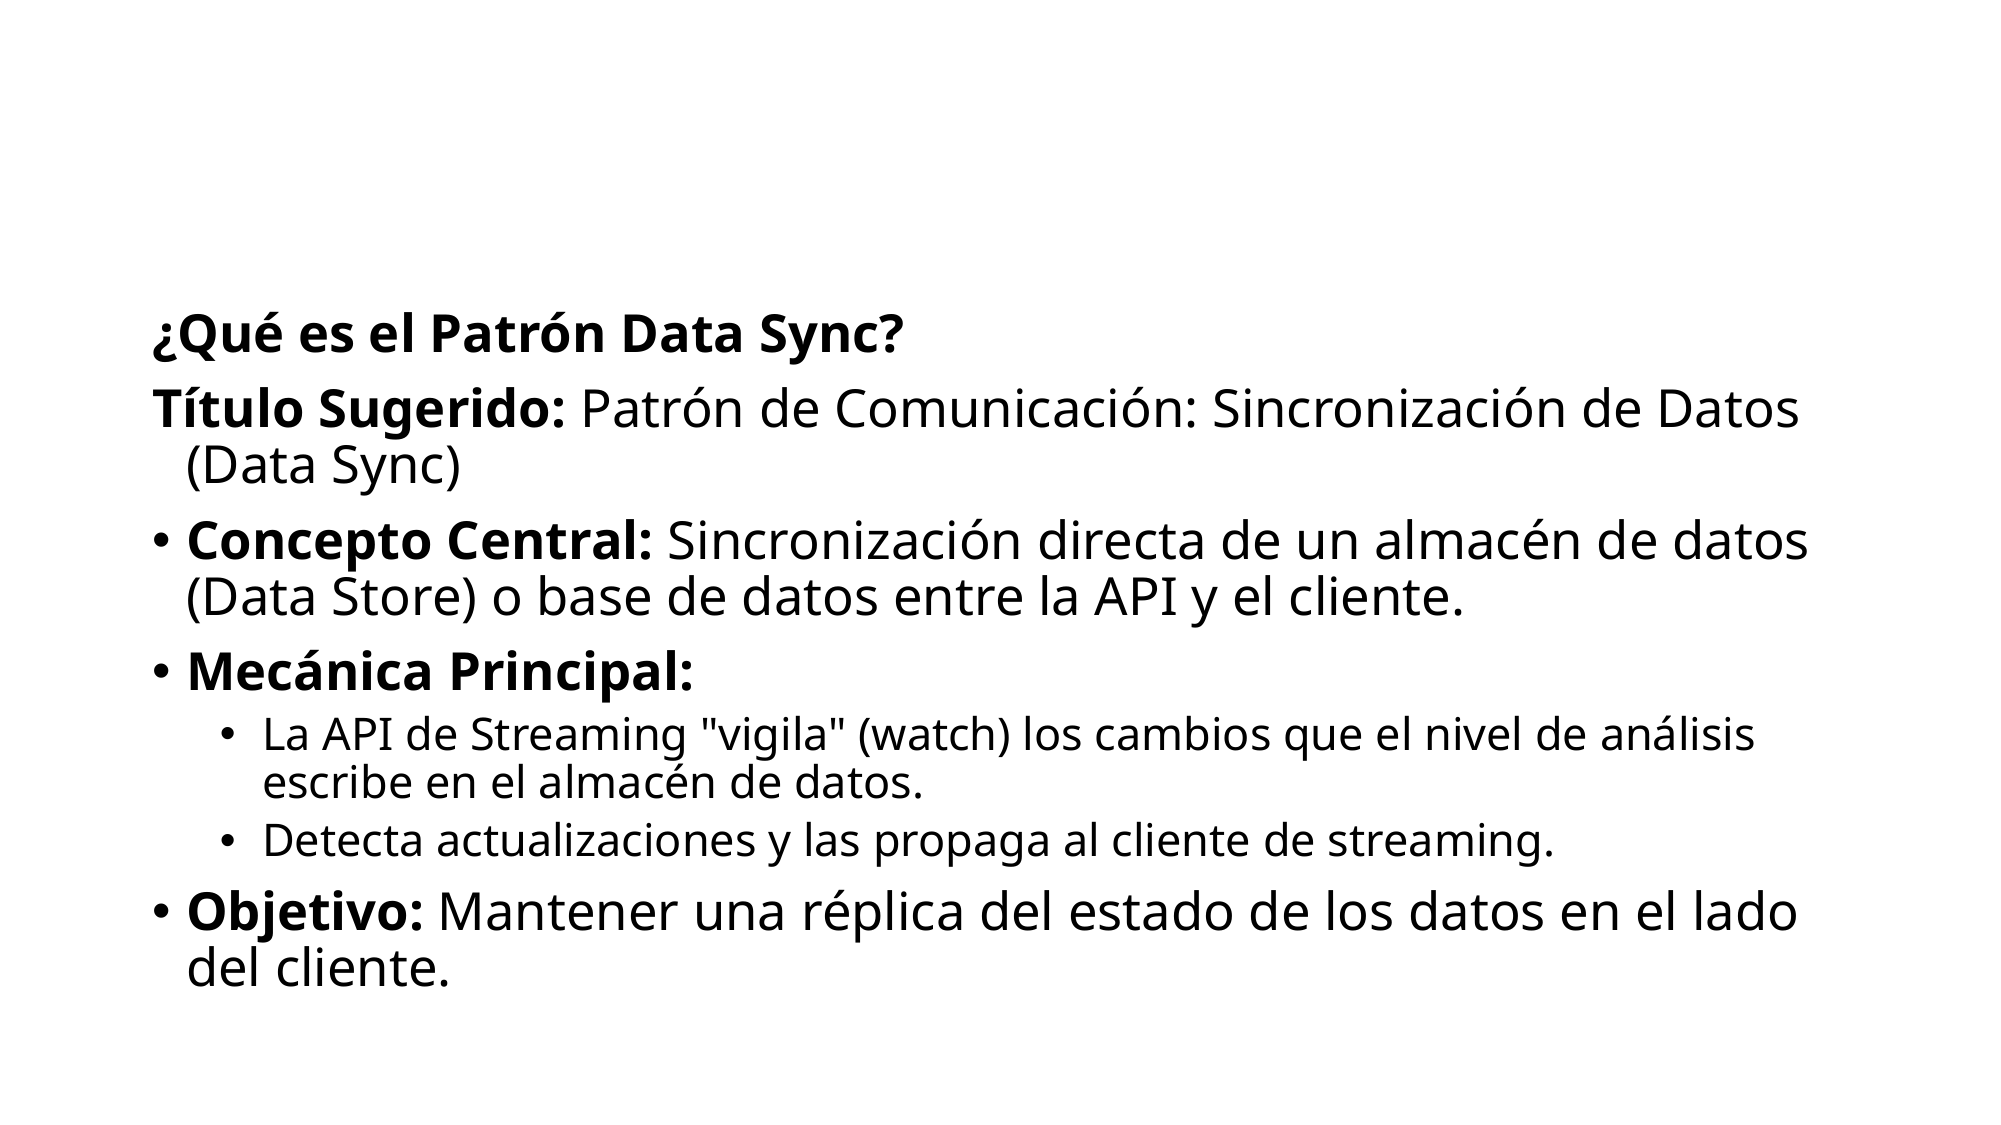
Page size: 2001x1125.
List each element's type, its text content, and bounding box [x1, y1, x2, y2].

list ¿Qué es el Patrón Data Sync? Título Sugerido: Patrón de Comunicación: Sincronización de Datos (Data Sync) Concepto Central: Sincronización directa de un almacén de datos (Data Store) o base de datos entre la API y el cliente. Mecánica Principal: La API de Streaming "vigila" (watch) los cambios que el nivel de análisis escribe en el almacén de datos. Detecta actualizaciones y las propaga al cliente de streaming. Objetivo: Mantener una réplica del estado de los datos en el lado del cliente. [137, 299, 1863, 1014]
